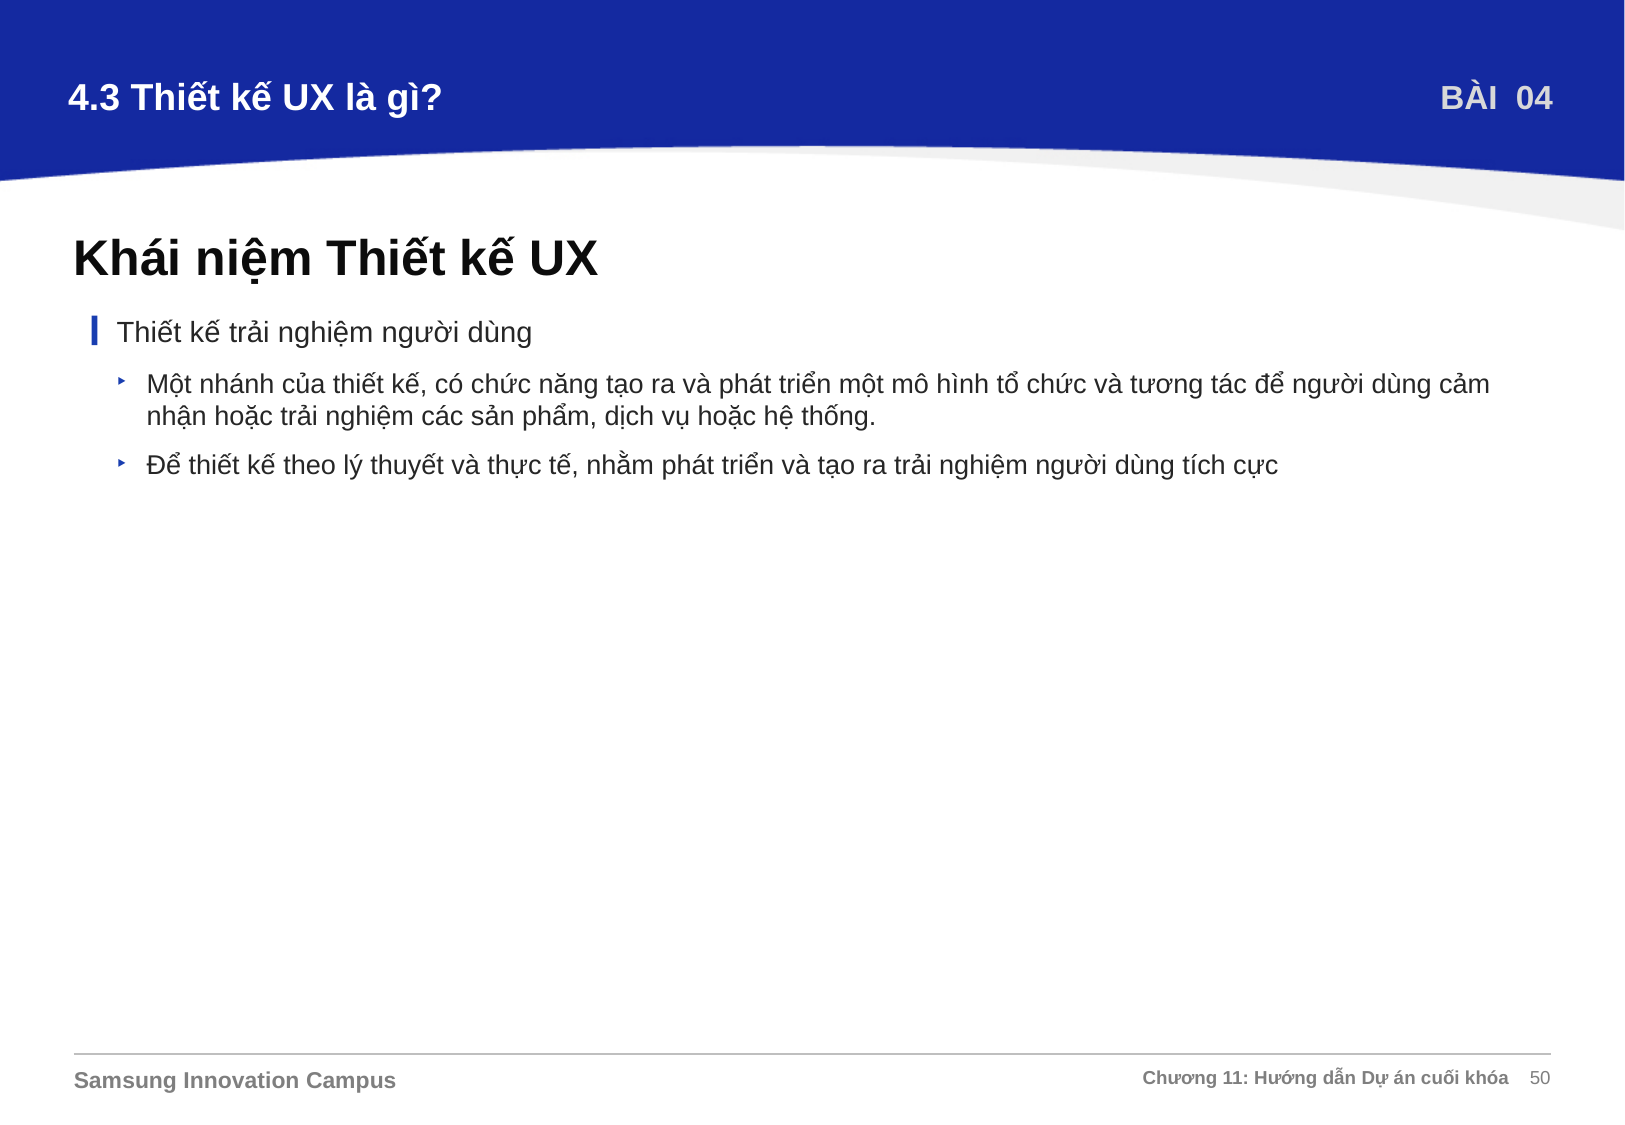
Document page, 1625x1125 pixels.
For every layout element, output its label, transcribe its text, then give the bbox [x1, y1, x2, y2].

text_box Khái niệm Thiết kế UX [73, 225, 1551, 286]
text_box Một nhánh của thiết kế, có chức năng tạo ra và phát triển một mô hình tổ chức và tương tác để người dùng cảm nhận hoặc trải nghiệm các sản phẩm, dịch vụ hoặc hệ thống. Để thiết kế theo lý thuyết và thực tế, nhằm phát triển và tạo ra trải nghiệm người dùng tích cực [116, 358, 1533, 493]
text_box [91, 313, 1533, 350]
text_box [67, 73, 1554, 120]
picture [0, 0, 1625, 1125]
